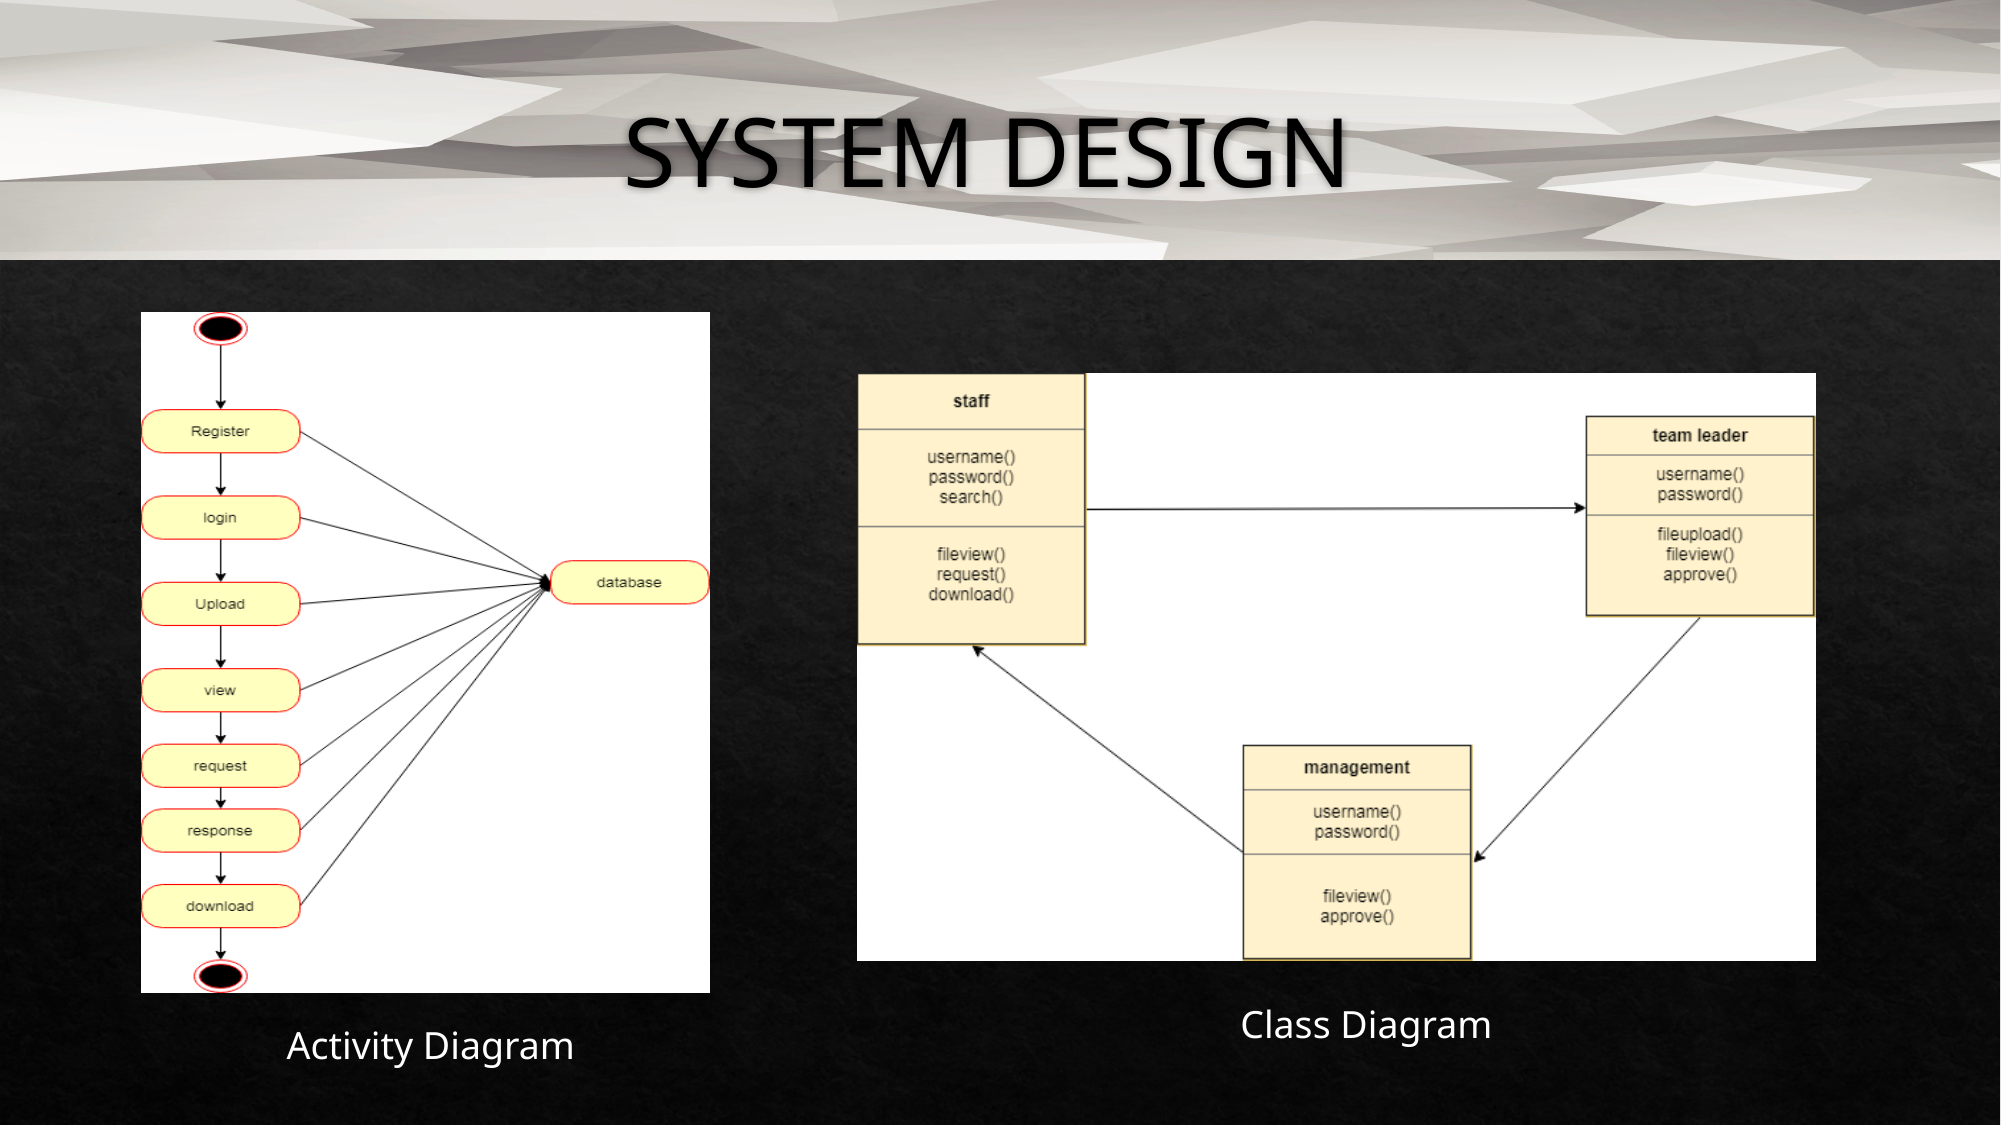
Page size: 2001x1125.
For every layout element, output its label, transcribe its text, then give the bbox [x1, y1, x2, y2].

text_box Activity Diagram [203, 1014, 734, 1075]
picture [140, 311, 710, 993]
picture [0, 0, 2000, 260]
picture [857, 373, 1816, 961]
text_box Class Diagram [1225, 994, 1735, 1054]
